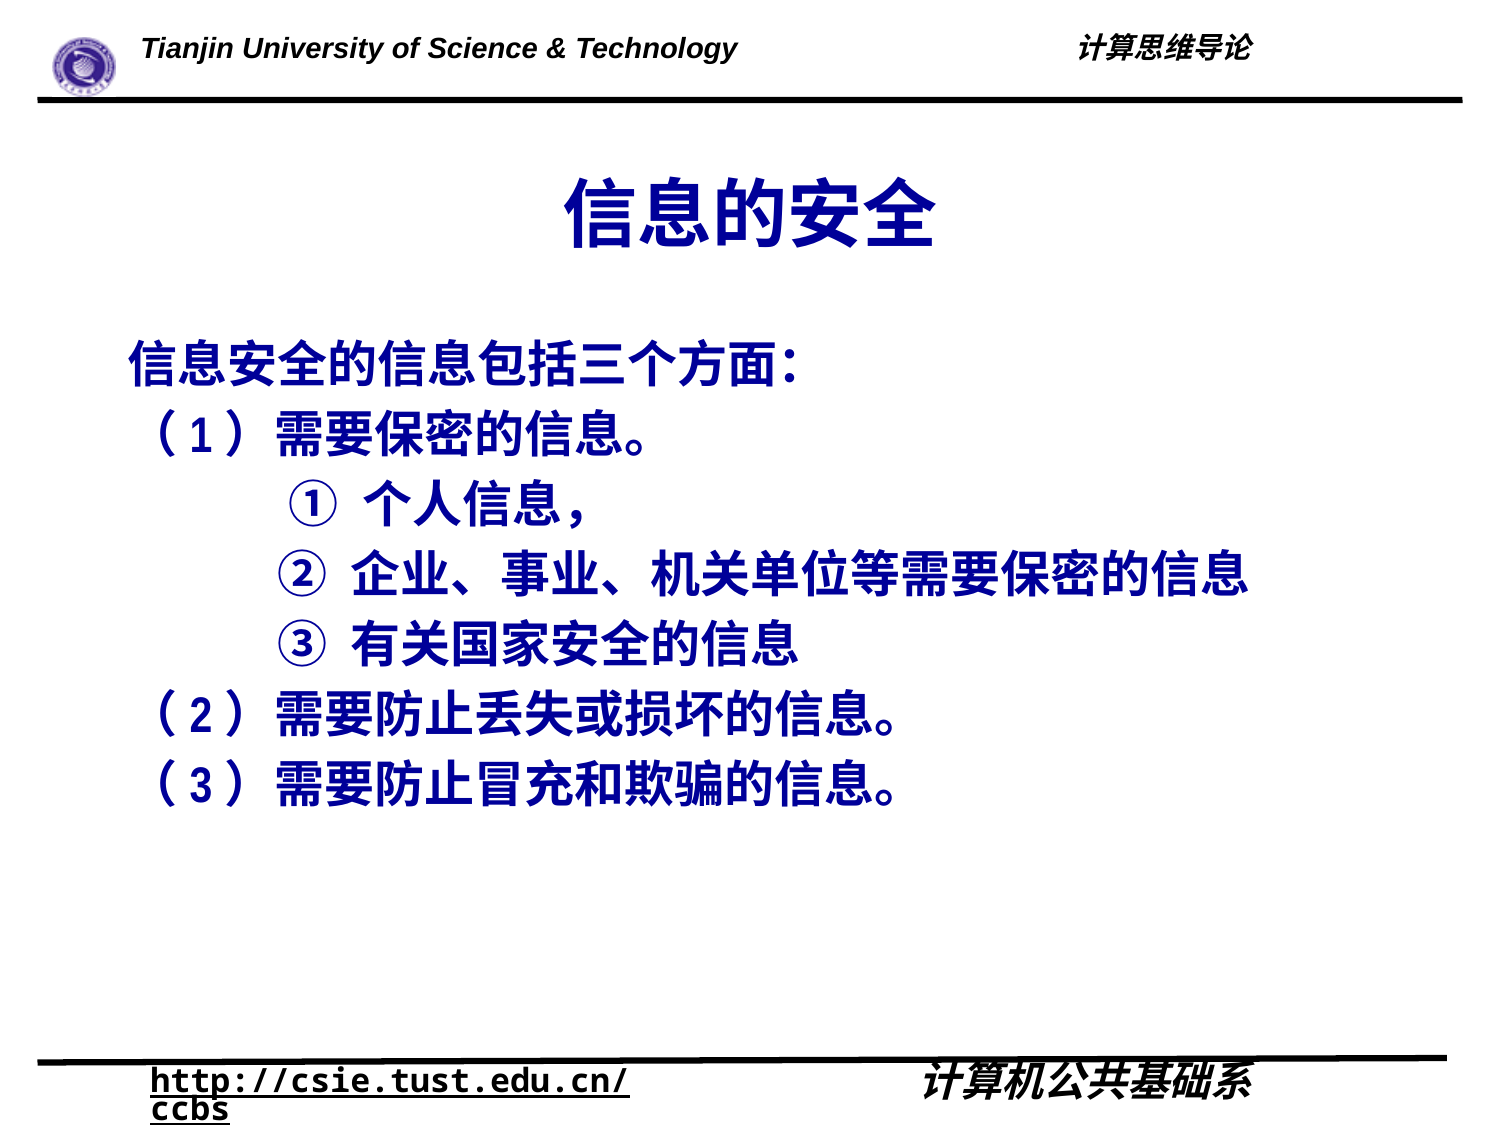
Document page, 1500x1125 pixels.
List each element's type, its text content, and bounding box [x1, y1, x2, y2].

picture [52, 37, 116, 97]
title 信息的安全 [112, 99, 1388, 288]
list 信息安全的信息包括三个方面： （1）需要保密的信息。 ① 个人信息， ② 企业、事业、机关单位等需要保密的信息 ③ 有关国家安全的信息 （2）需要防止丢失或损坏的信息。 （3）需要防止冒充和欺骗的信息。 [112, 324, 1388, 1000]
